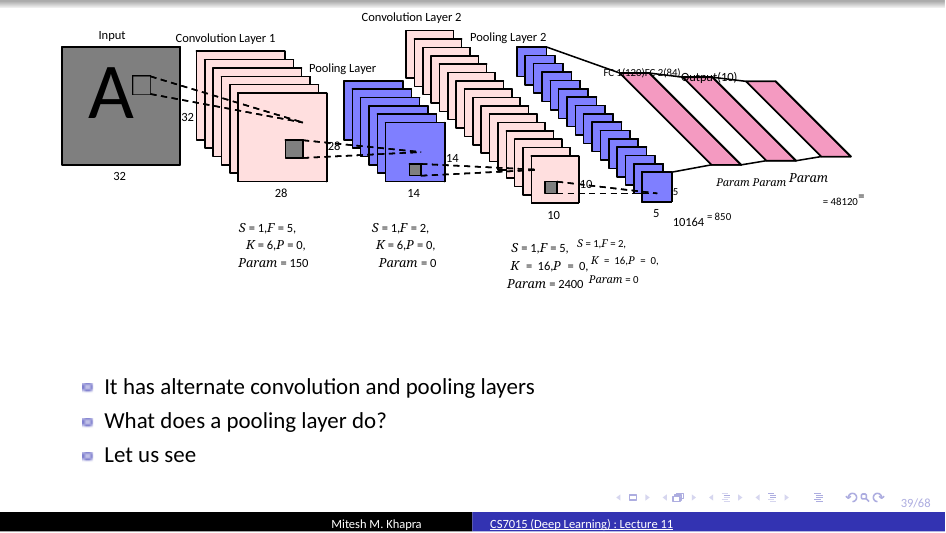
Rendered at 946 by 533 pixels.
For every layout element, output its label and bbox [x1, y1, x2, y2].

text_box [61, 25, 882, 231]
text_box [369, 215, 469, 270]
picture [82, 383, 94, 395]
picture [0, 0, 945, 8]
text_box [500, 236, 718, 293]
picture [82, 417, 94, 429]
text_box [236, 215, 339, 270]
text_box [102, 362, 571, 468]
text_box [359, 7, 500, 25]
text_box [0, 511, 946, 532]
text_box [898, 493, 941, 510]
picture [82, 452, 94, 464]
